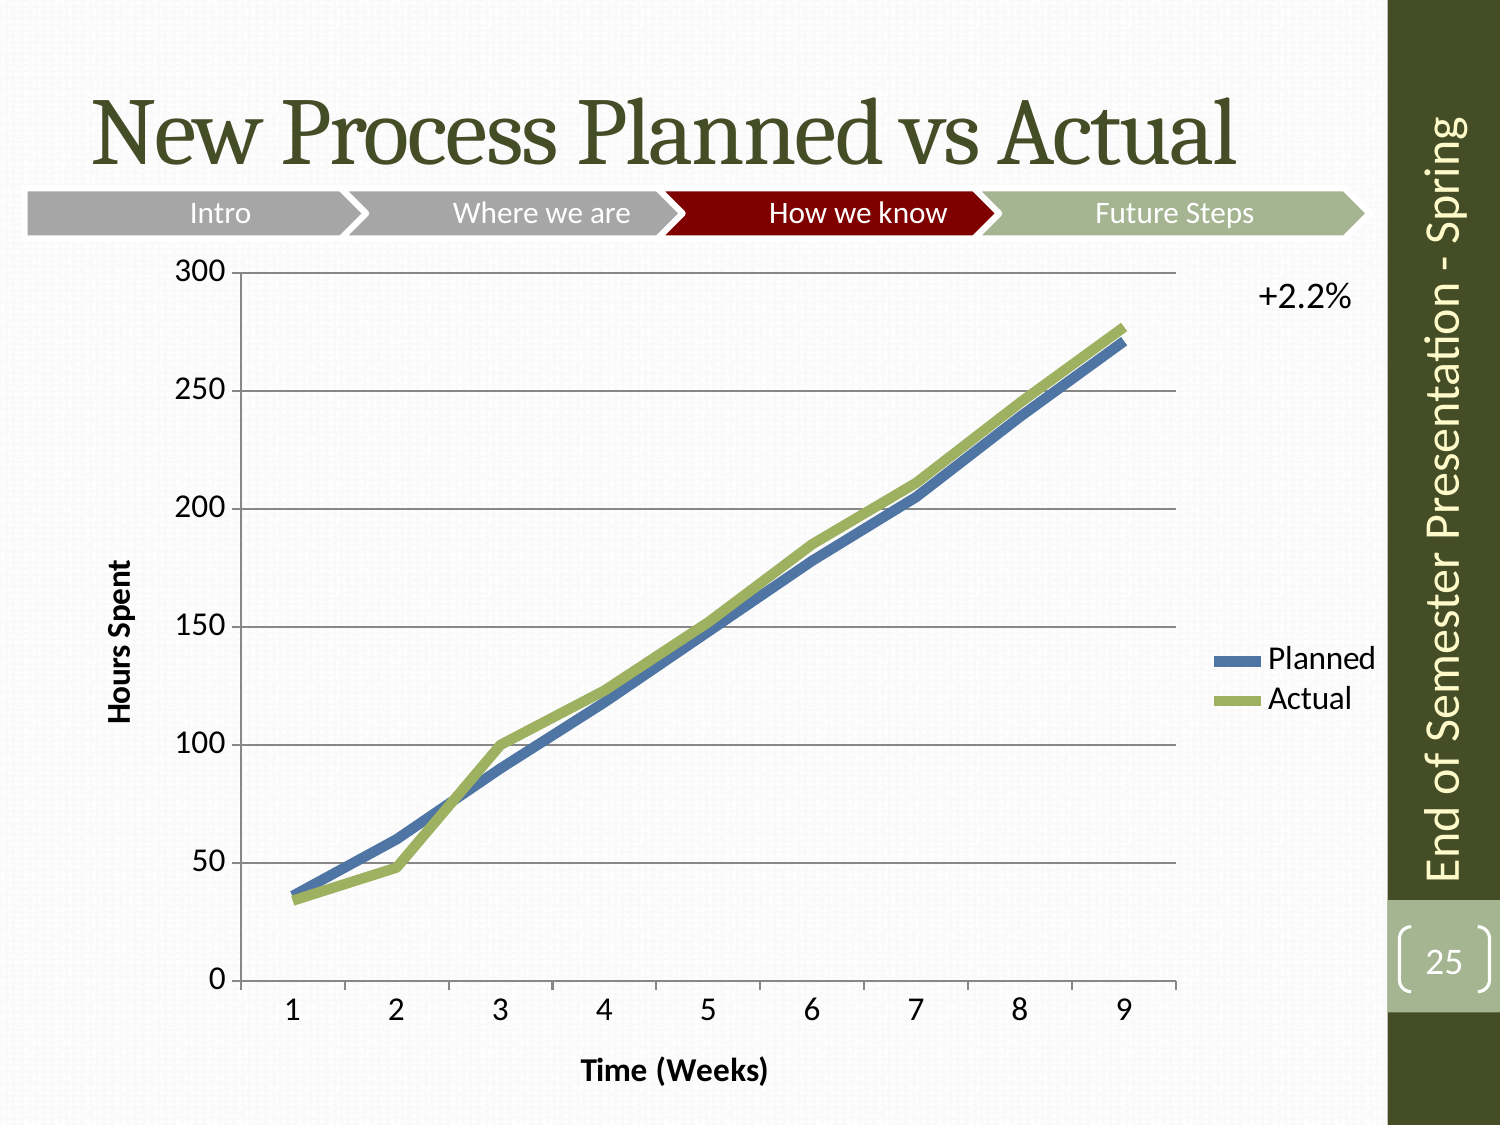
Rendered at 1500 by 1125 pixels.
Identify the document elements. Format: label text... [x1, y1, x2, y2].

text_box New Process Planned vs Actual [75, 74, 1371, 179]
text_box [23, 187, 1371, 240]
slide_number End of Semester Presentation - Spring [1408, 87, 1469, 899]
slide_number 24 [1412, 925, 1492, 994]
chart [67, 238, 1401, 1125]
